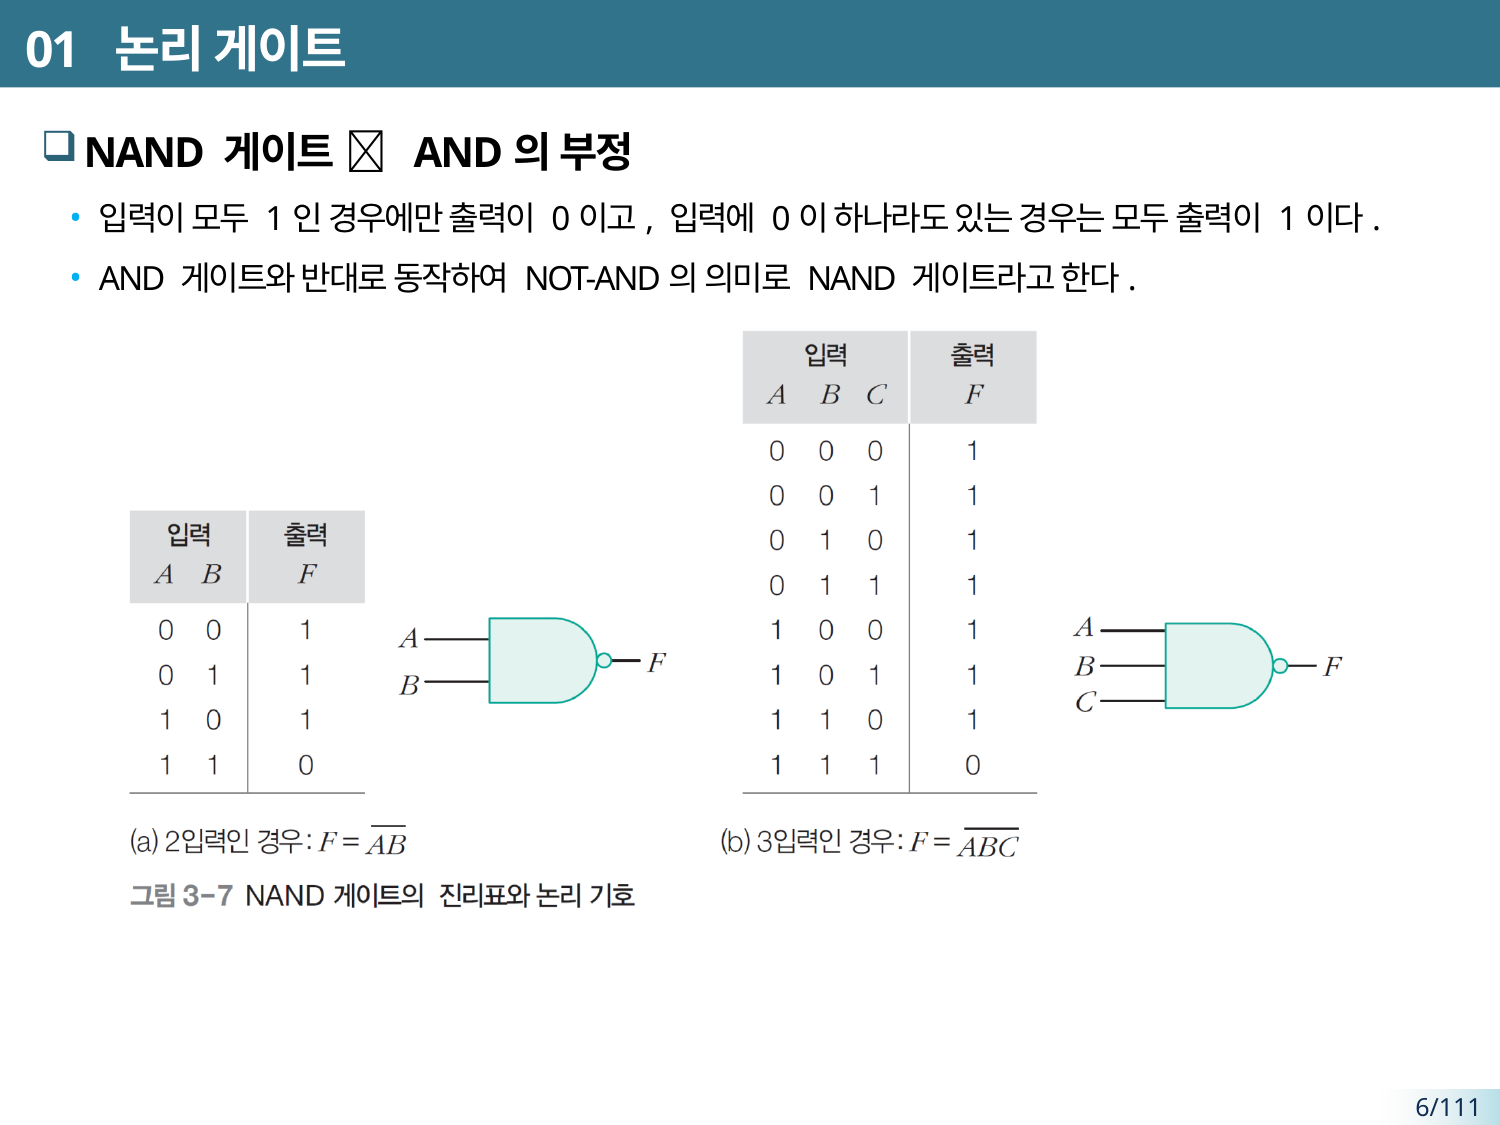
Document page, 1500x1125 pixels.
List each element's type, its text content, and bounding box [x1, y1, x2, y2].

list NAND 게이트  AND의 부정 입력이 모두 1인 경우에만 출력이 0이고, 입력에 0이 하나라도 있는 경우는 모두 출력이 1이다. AND 게이트와 반대로 동작하여 NOT-AND의 의미로 NAND 게이트라고 한다. [10, 113, 1481, 1044]
title 01 논리 게이트 [10, 8, 1288, 87]
picture [123, 326, 1352, 918]
